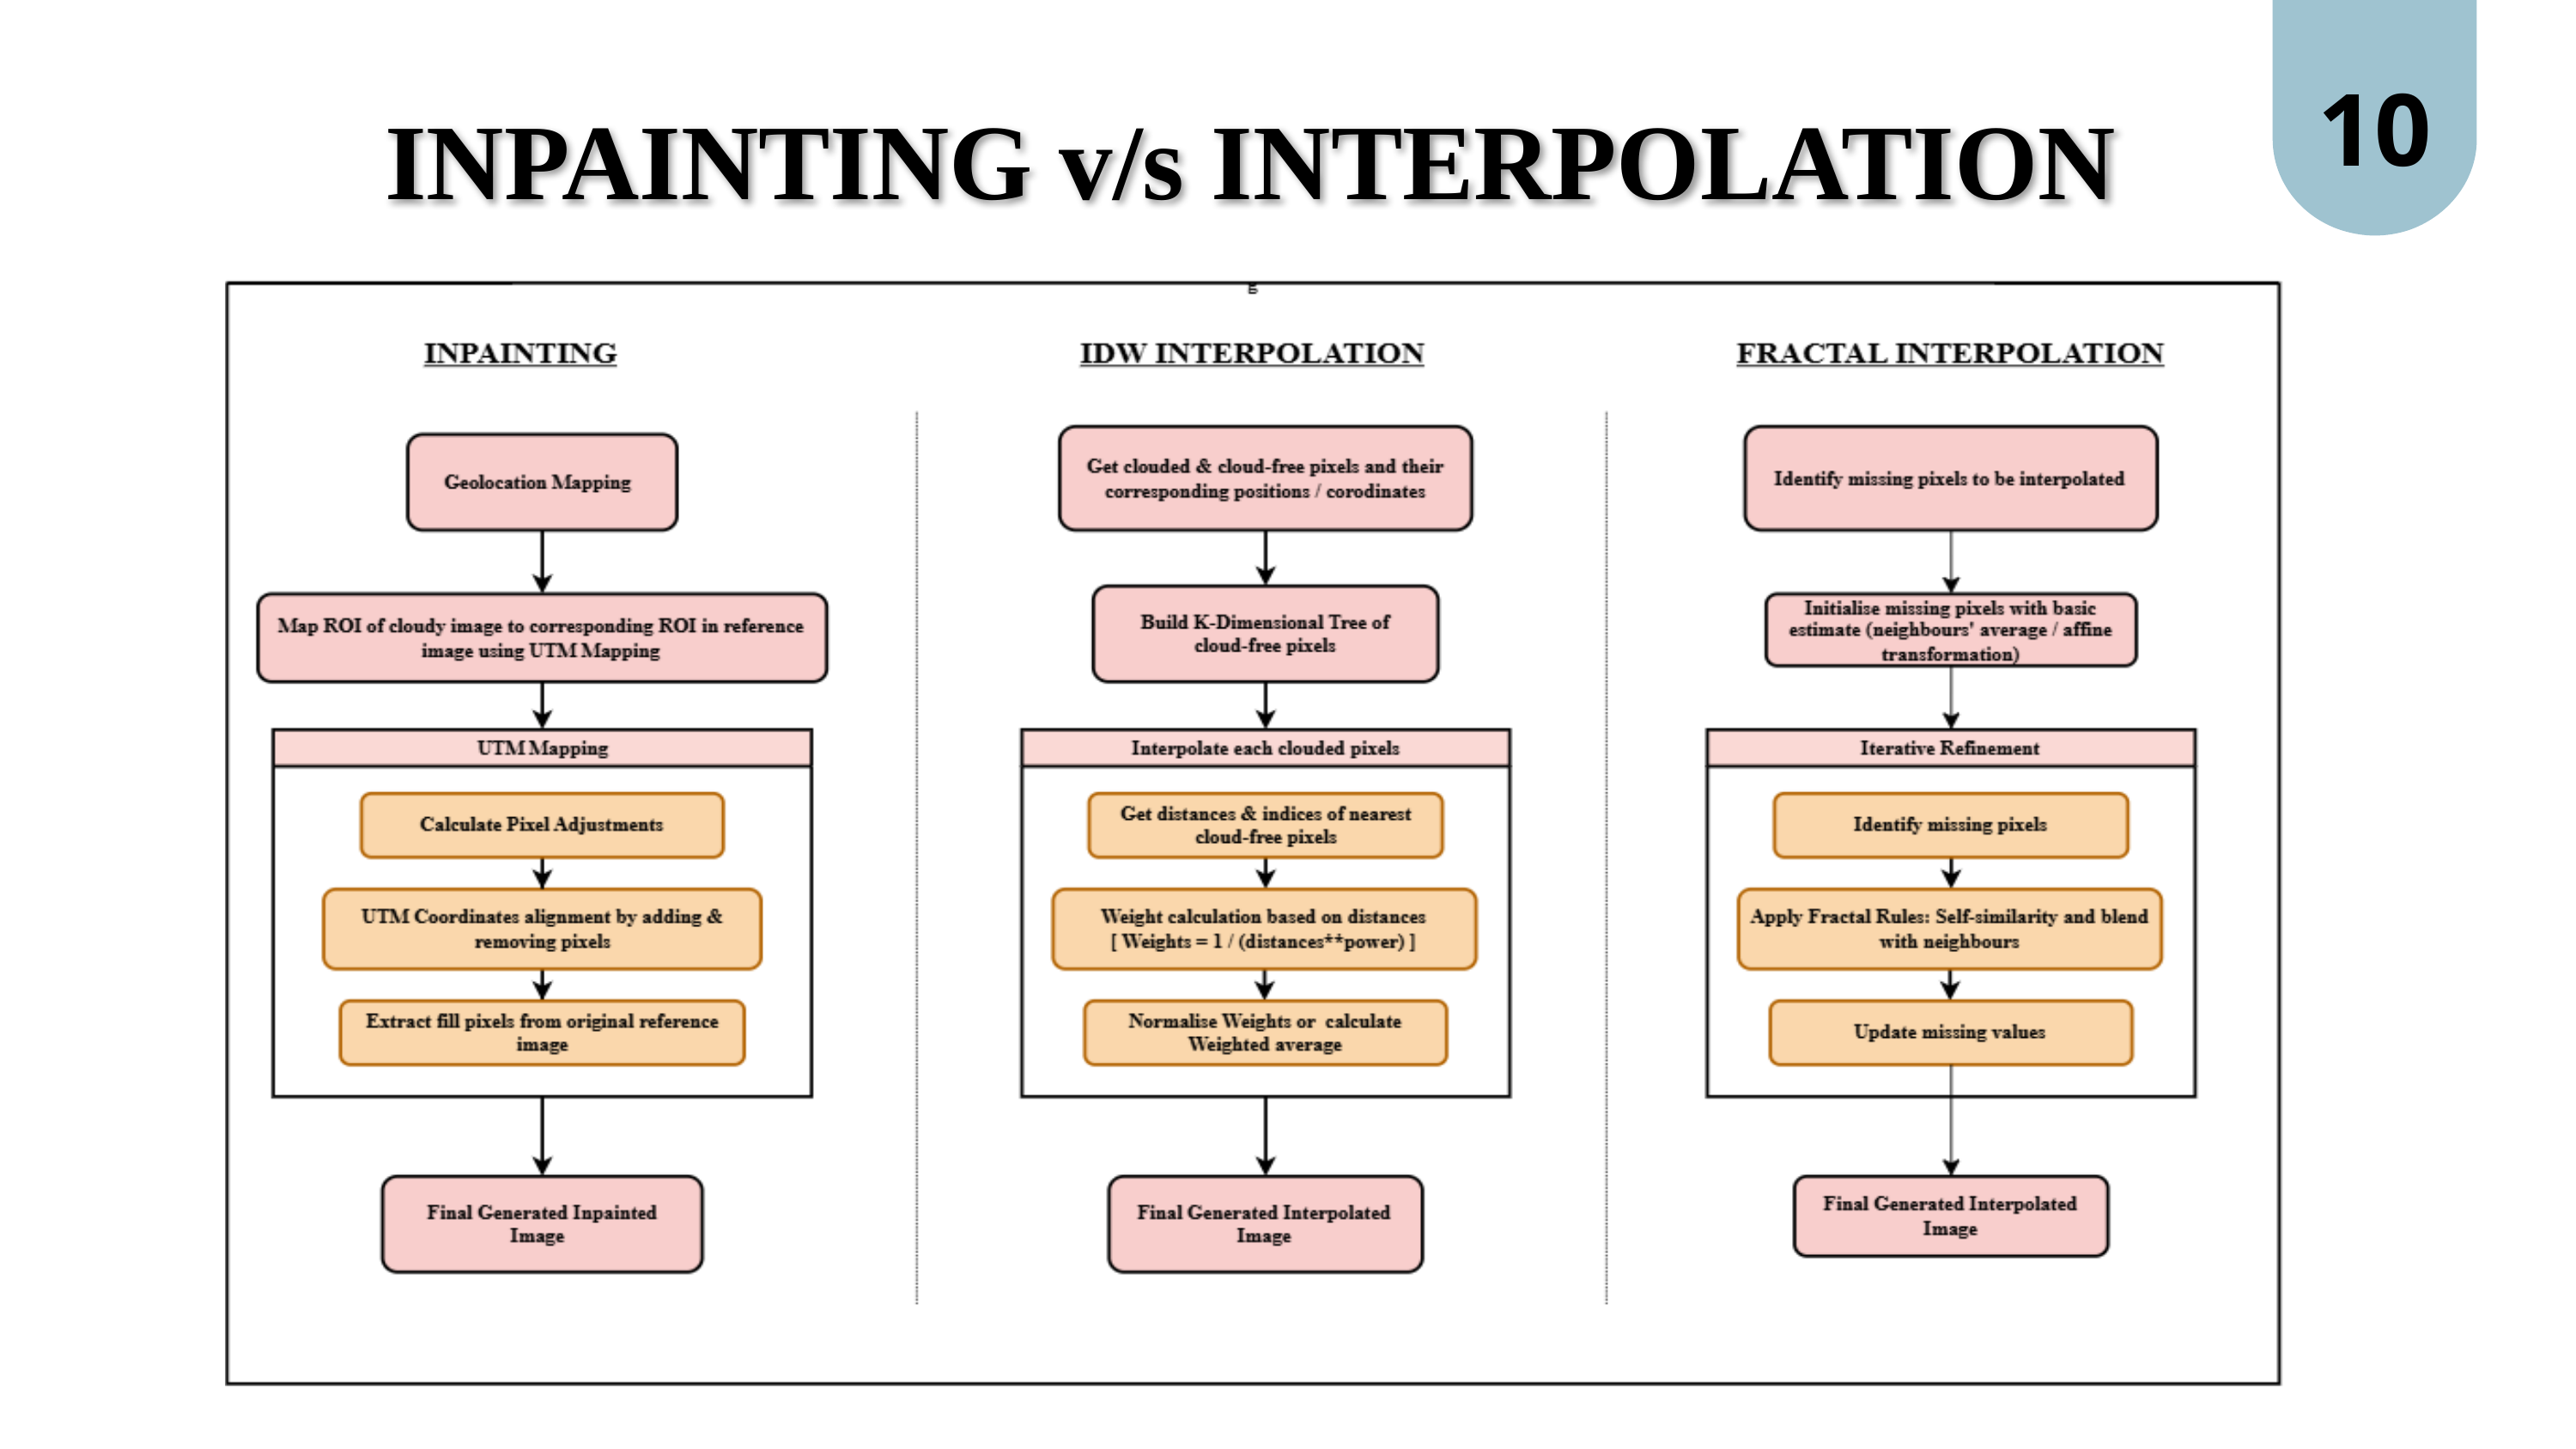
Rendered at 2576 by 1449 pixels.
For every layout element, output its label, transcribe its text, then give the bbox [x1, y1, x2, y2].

picture [225, 273, 2287, 1390]
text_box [2264, 0, 2486, 236]
text_box INPAINTING v/s INTERPOLATION [214, 48, 2260, 221]
